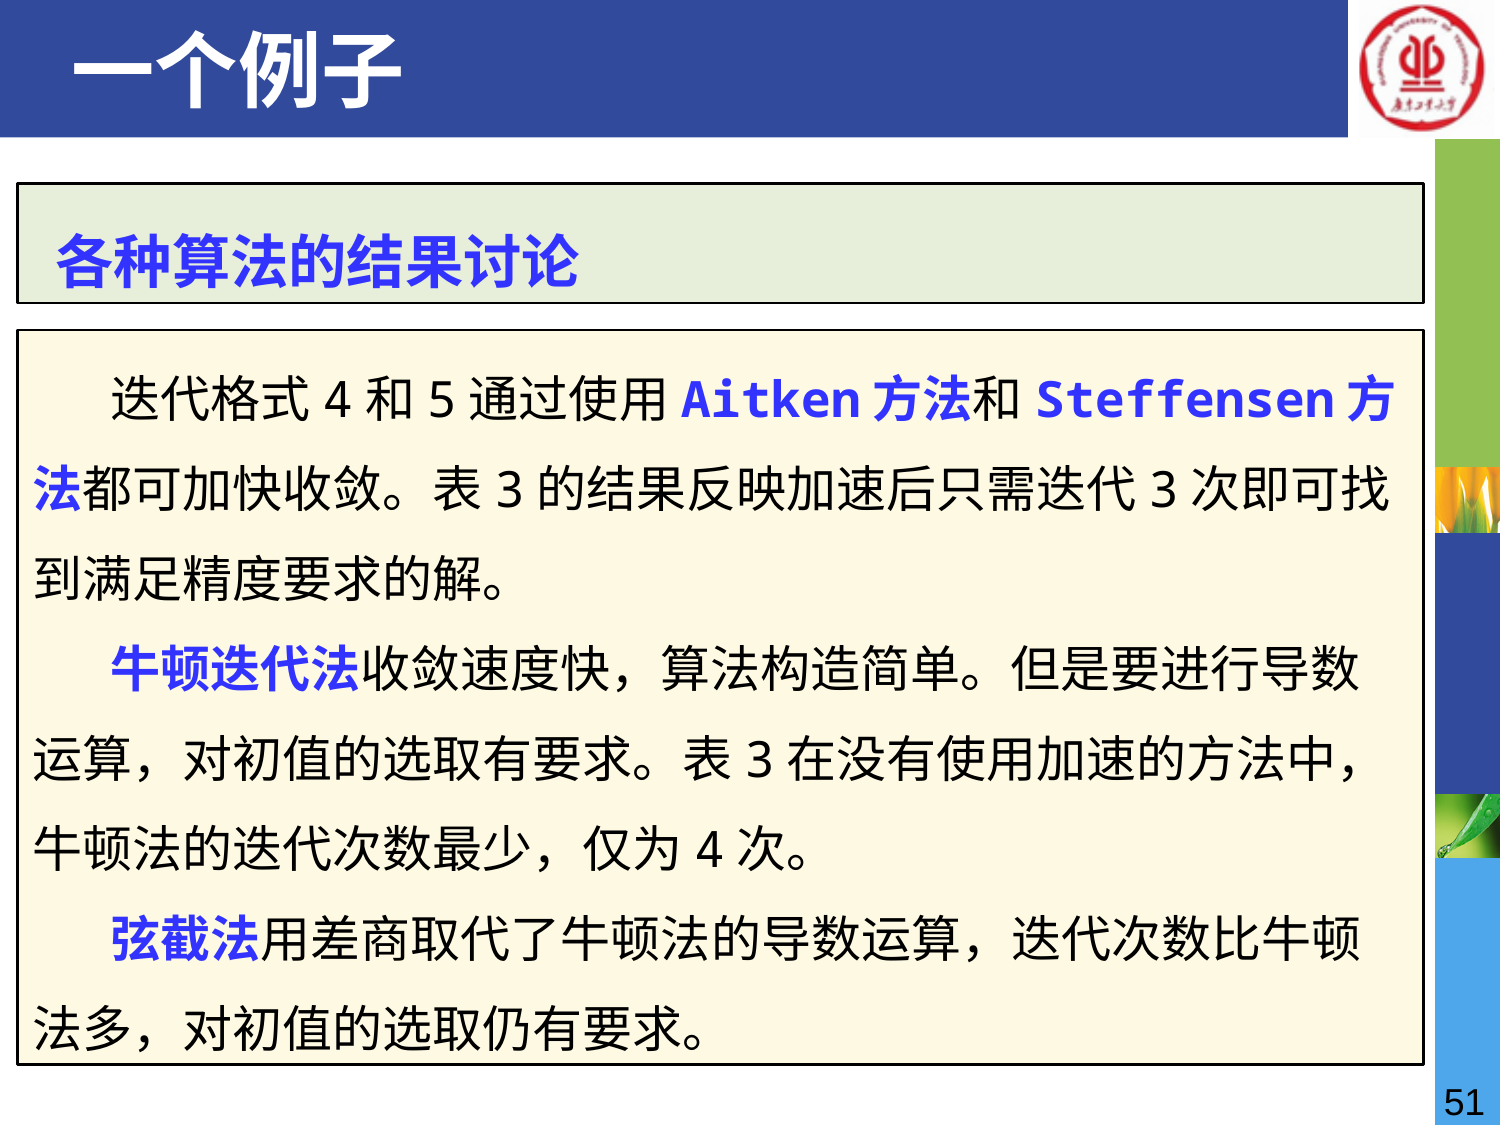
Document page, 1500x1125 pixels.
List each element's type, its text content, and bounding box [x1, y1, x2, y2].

picture [1435, 467, 1500, 533]
picture [1435, 794, 1500, 858]
picture [1358, 1, 1495, 138]
text_box 各种算法的结果讨论 [17, 183, 1424, 304]
text_box 迭代格式4和5通过使用Aitken方法和Steffensen方法都可加快收敛。表3的结果反映加速后只需迭代3次即可找到满足精度要求的解。 牛顿迭代法收敛速度快，算法构造简单。但是要进行导数运算，对初值的选取有要求。表3在没有使用加速的方法中，牛顿法的迭代次数最少，仅为4次。 弦截法用差商取代了牛顿法的导数运算，迭代次数比牛顿法多，对初值的选取仍有要求。 [17, 329, 1424, 1065]
title 一个例子 [17, 28, 1427, 109]
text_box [1009, 355, 1382, 430]
